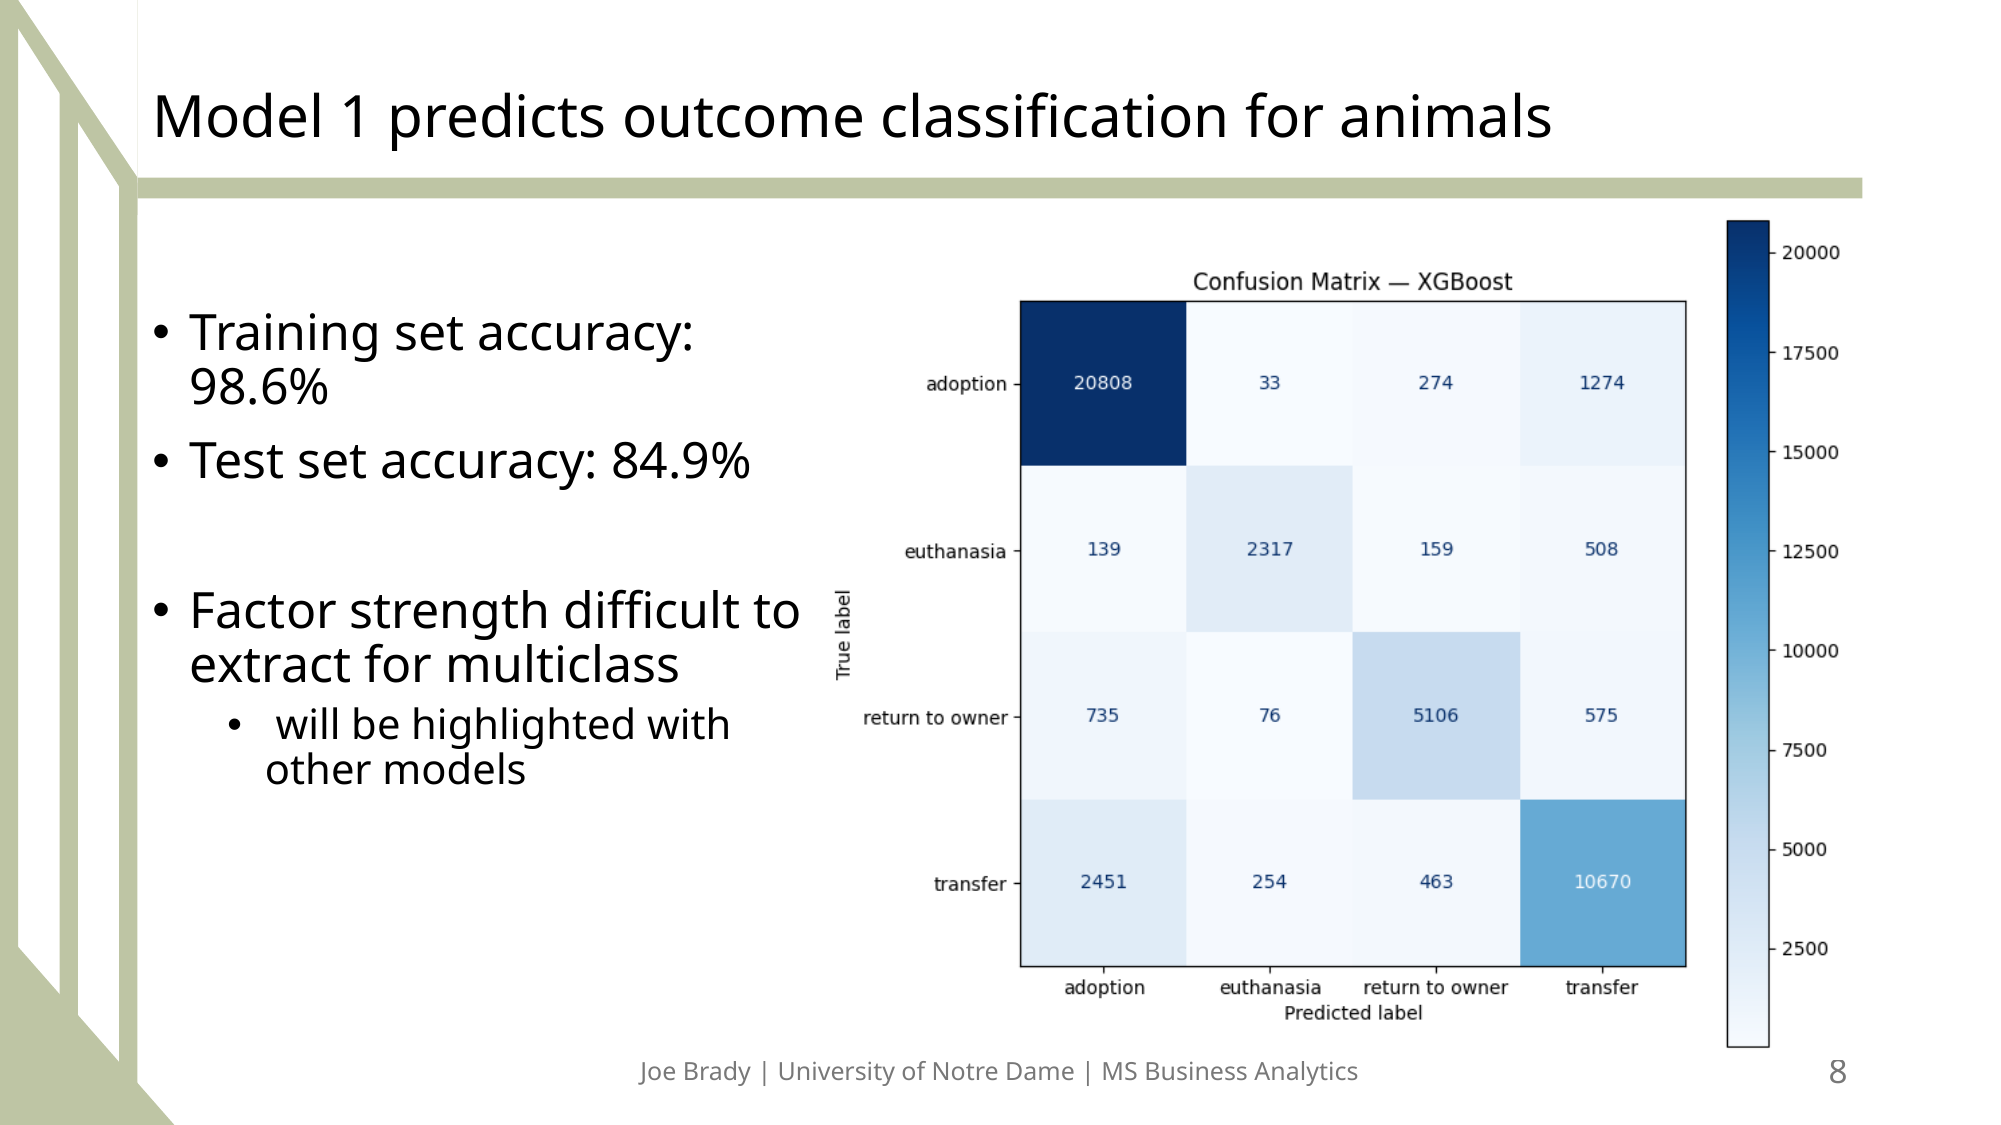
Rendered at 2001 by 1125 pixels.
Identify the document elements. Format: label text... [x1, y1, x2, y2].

title Model 1 predicts outcome classification for animals [137, 59, 1863, 178]
slide_number 8 [1553, 1042, 1863, 1103]
picture [822, 206, 1853, 1060]
list Training set accuracy: 98.6% Test set accuracy: 84.9% Factor strength difficult to extract for multiclass will be highlighted with other models [137, 299, 822, 1014]
footer Joe Brady | University of Notre Dame | MS Business Analytics [528, 1042, 1472, 1103]
